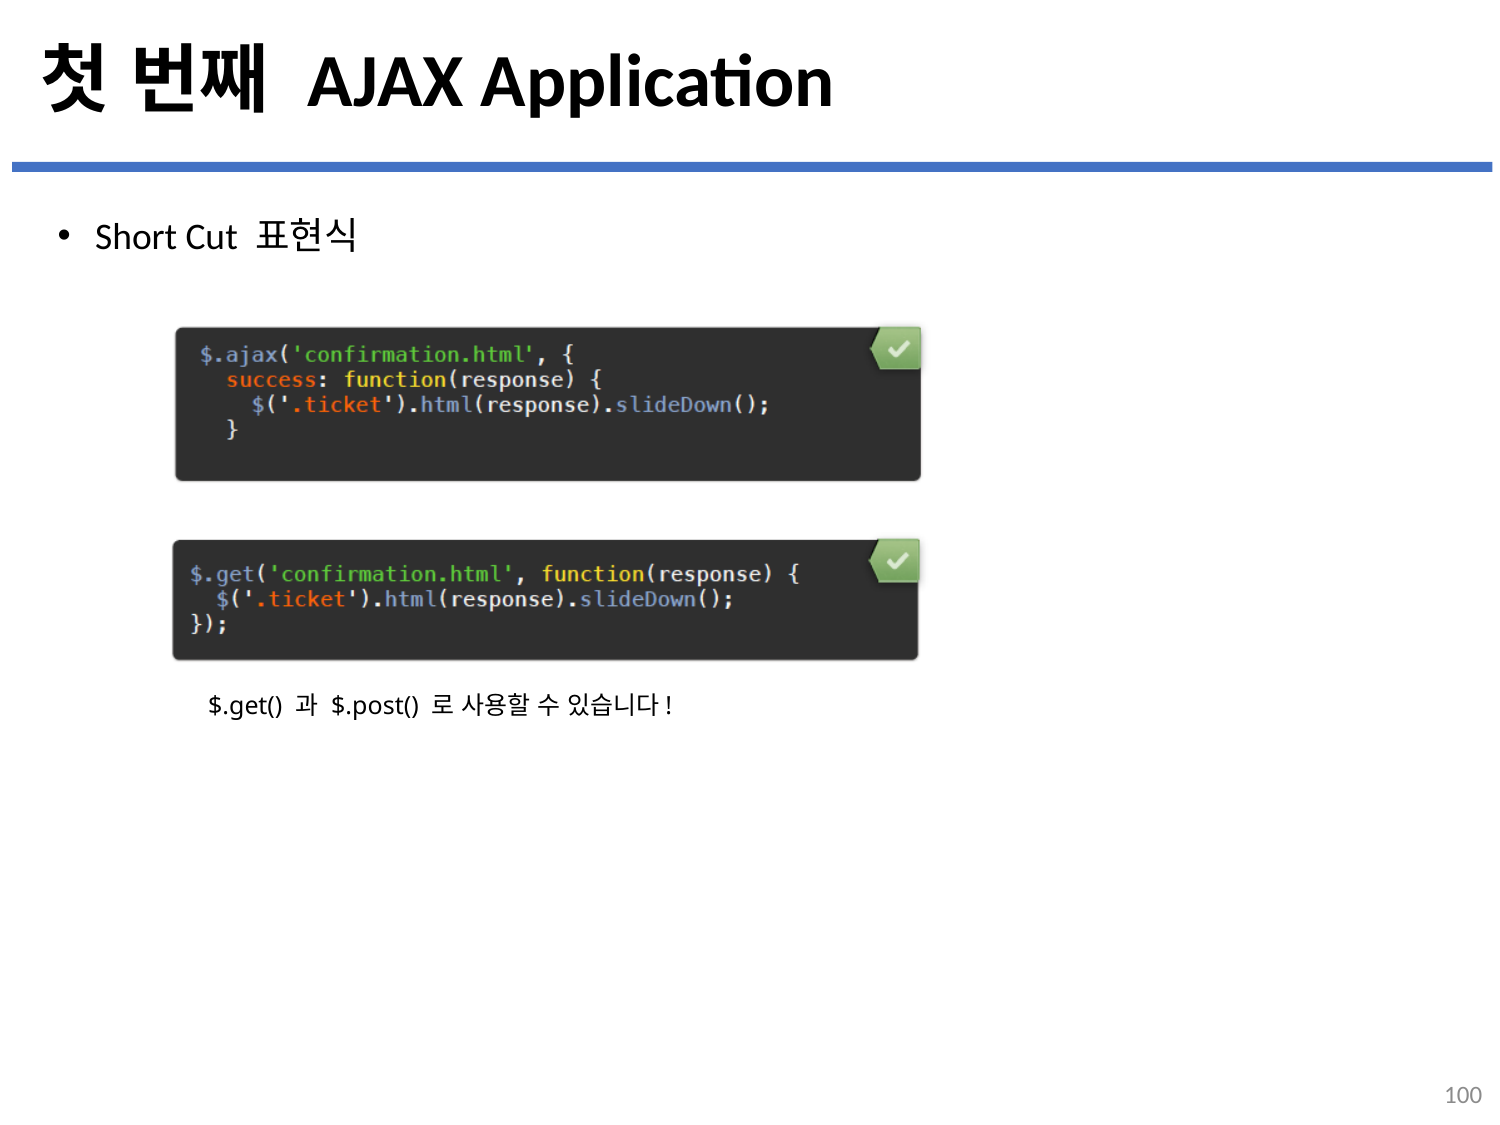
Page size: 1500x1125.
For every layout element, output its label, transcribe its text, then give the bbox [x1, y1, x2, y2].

title 첫 번째 AJAX Application [25, 32, 1475, 132]
picture [165, 308, 946, 678]
text_box $.get() 과 $.post() 로 사용할 수 있습니다! [193, 682, 687, 728]
list Short Cut 표현식 [42, 204, 1453, 1104]
slide_number 100 [1159, 1063, 1498, 1124]
